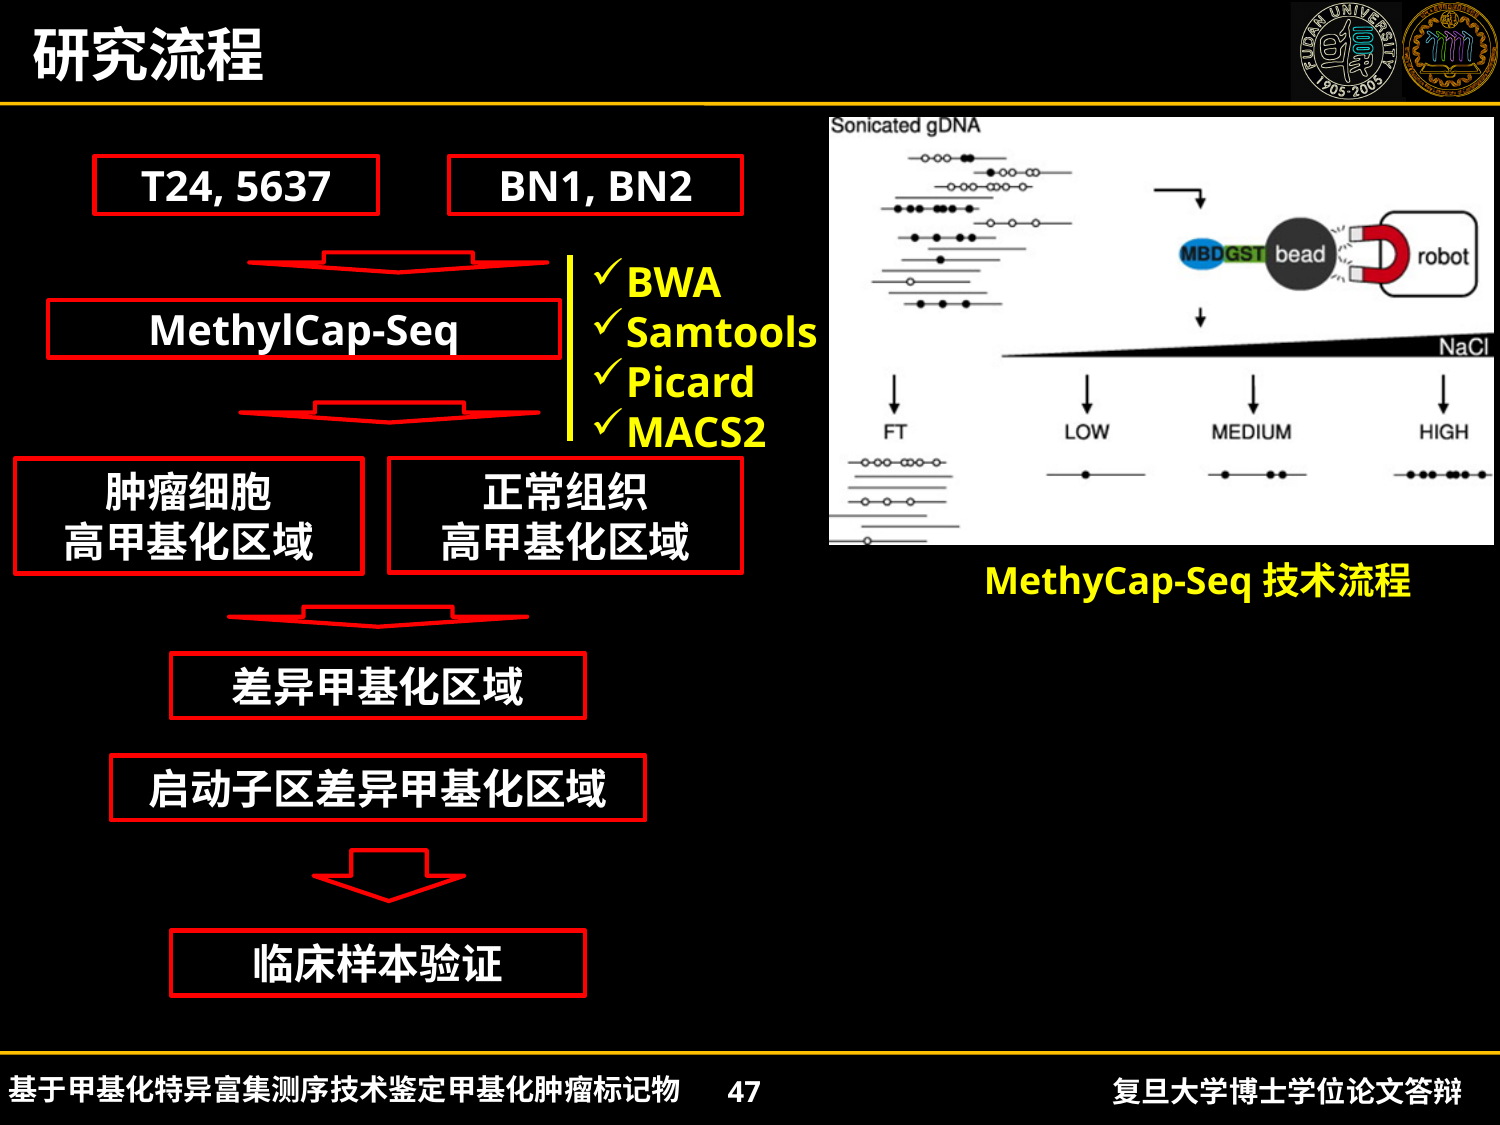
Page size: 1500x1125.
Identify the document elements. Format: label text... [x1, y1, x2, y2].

text_box [238, 400, 541, 425]
picture [1290, 2, 1500, 101]
text_box 启动子区差异甲基化区域 [110, 755, 646, 821]
text_box 临床样本验证 [170, 930, 586, 996]
text_box 正常组织 高甲基化区域 [388, 457, 743, 573]
text_box 研究流程 [17, 10, 281, 166]
text_box MethyCap-Seq技术流程 [969, 555, 1427, 610]
footer 复旦大学博士学位论文答辩 [1097, 1065, 1484, 1125]
text_box BWA Samtools Picard MACS2 [575, 248, 825, 464]
text_box 差异甲基化区域 [170, 653, 586, 719]
text_box T24, 5637 [92, 154, 380, 216]
text_box [311, 848, 467, 904]
text_box 肿瘤细胞 高甲基化区域 [15, 458, 363, 574]
text_box BN1, BN2 [447, 154, 744, 216]
slide_number 47 [569, 1065, 920, 1125]
text_box MethylCap-Seq [46, 298, 562, 360]
text_box [247, 250, 550, 275]
text_box [226, 604, 530, 629]
picture [829, 116, 1494, 546]
text_box 基于甲基化特异富集测序技术鉴定甲基化肿瘤标记物 [0, 1064, 902, 1115]
